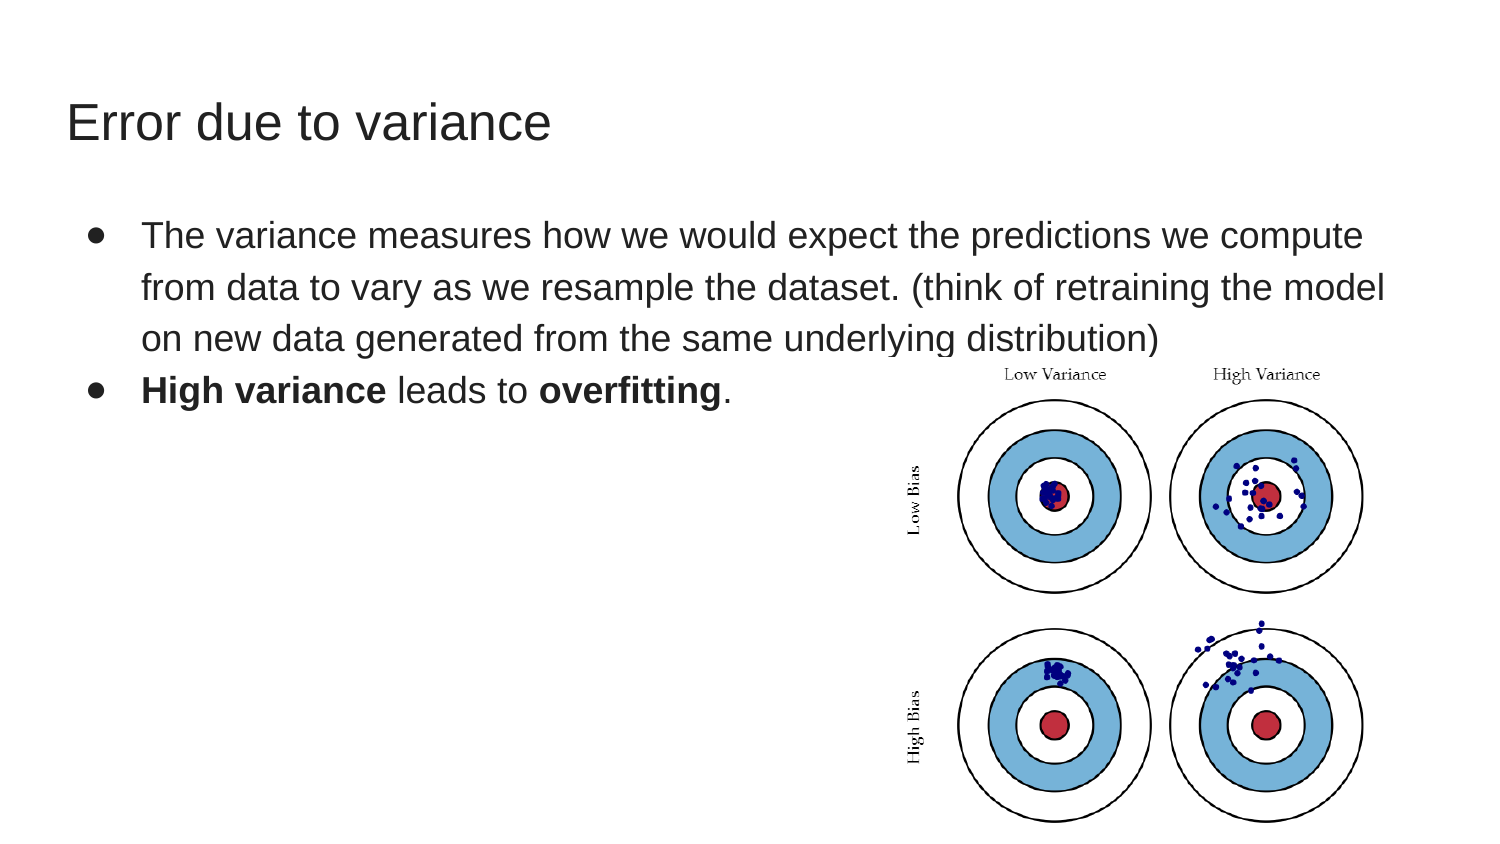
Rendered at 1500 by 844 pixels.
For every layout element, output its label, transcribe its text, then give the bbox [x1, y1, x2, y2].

title Error due to variance [51, 72, 1449, 167]
picture [868, 357, 1402, 835]
list The variance measures how we would expect the predictions we compute from data to vary as we resample the dataset. (think of retraining the model on new data generated from the same underlying distribution) High variance leads to overfitting. [51, 189, 1449, 750]
